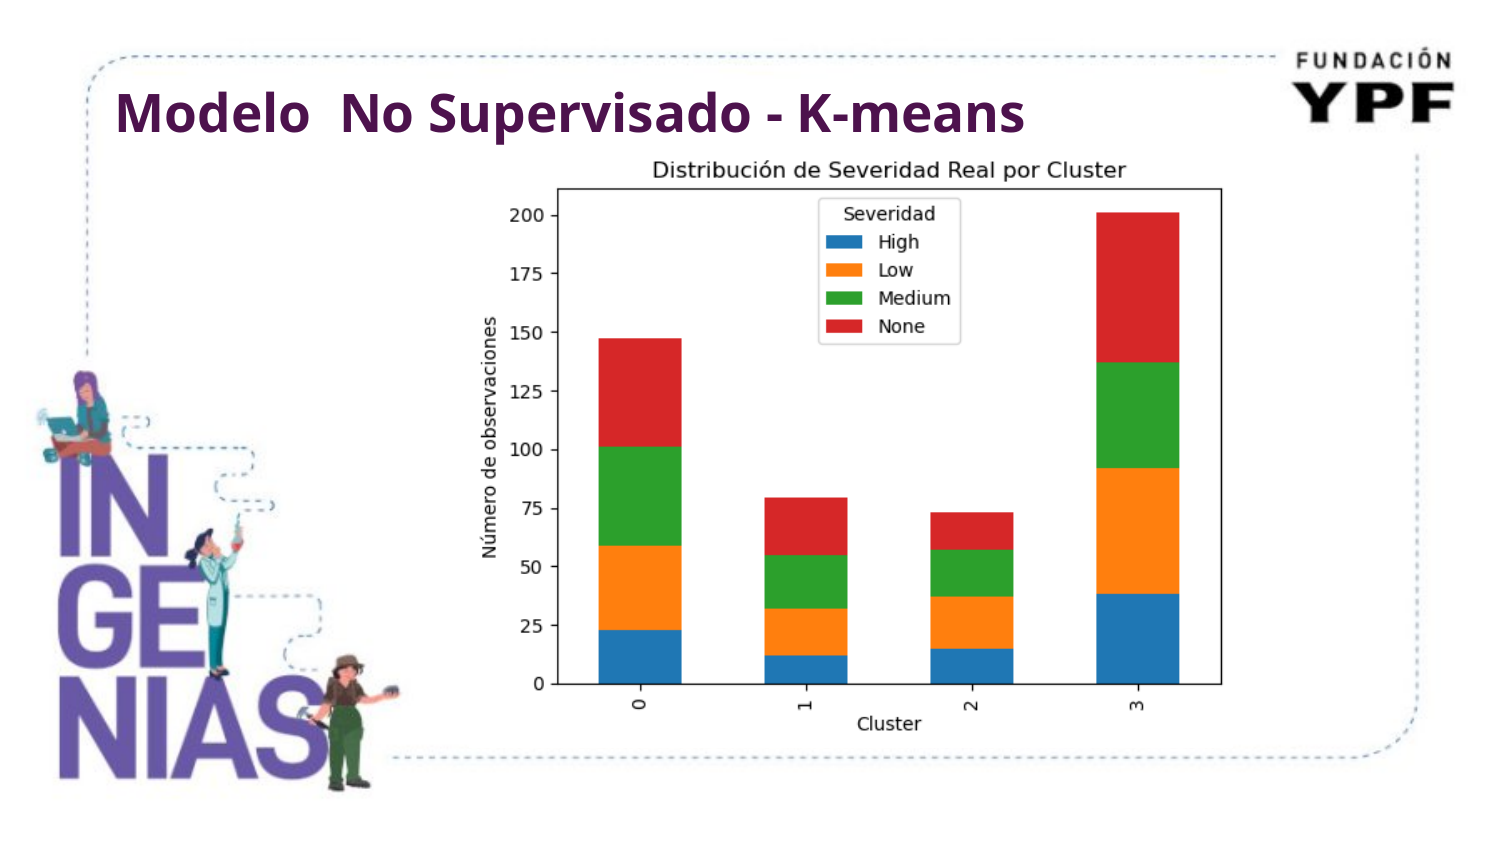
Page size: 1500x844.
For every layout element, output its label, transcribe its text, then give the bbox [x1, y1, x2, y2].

title Modelo No Supervisado - K-means [99, 64, 1463, 159]
picture [0, 0, 1500, 844]
